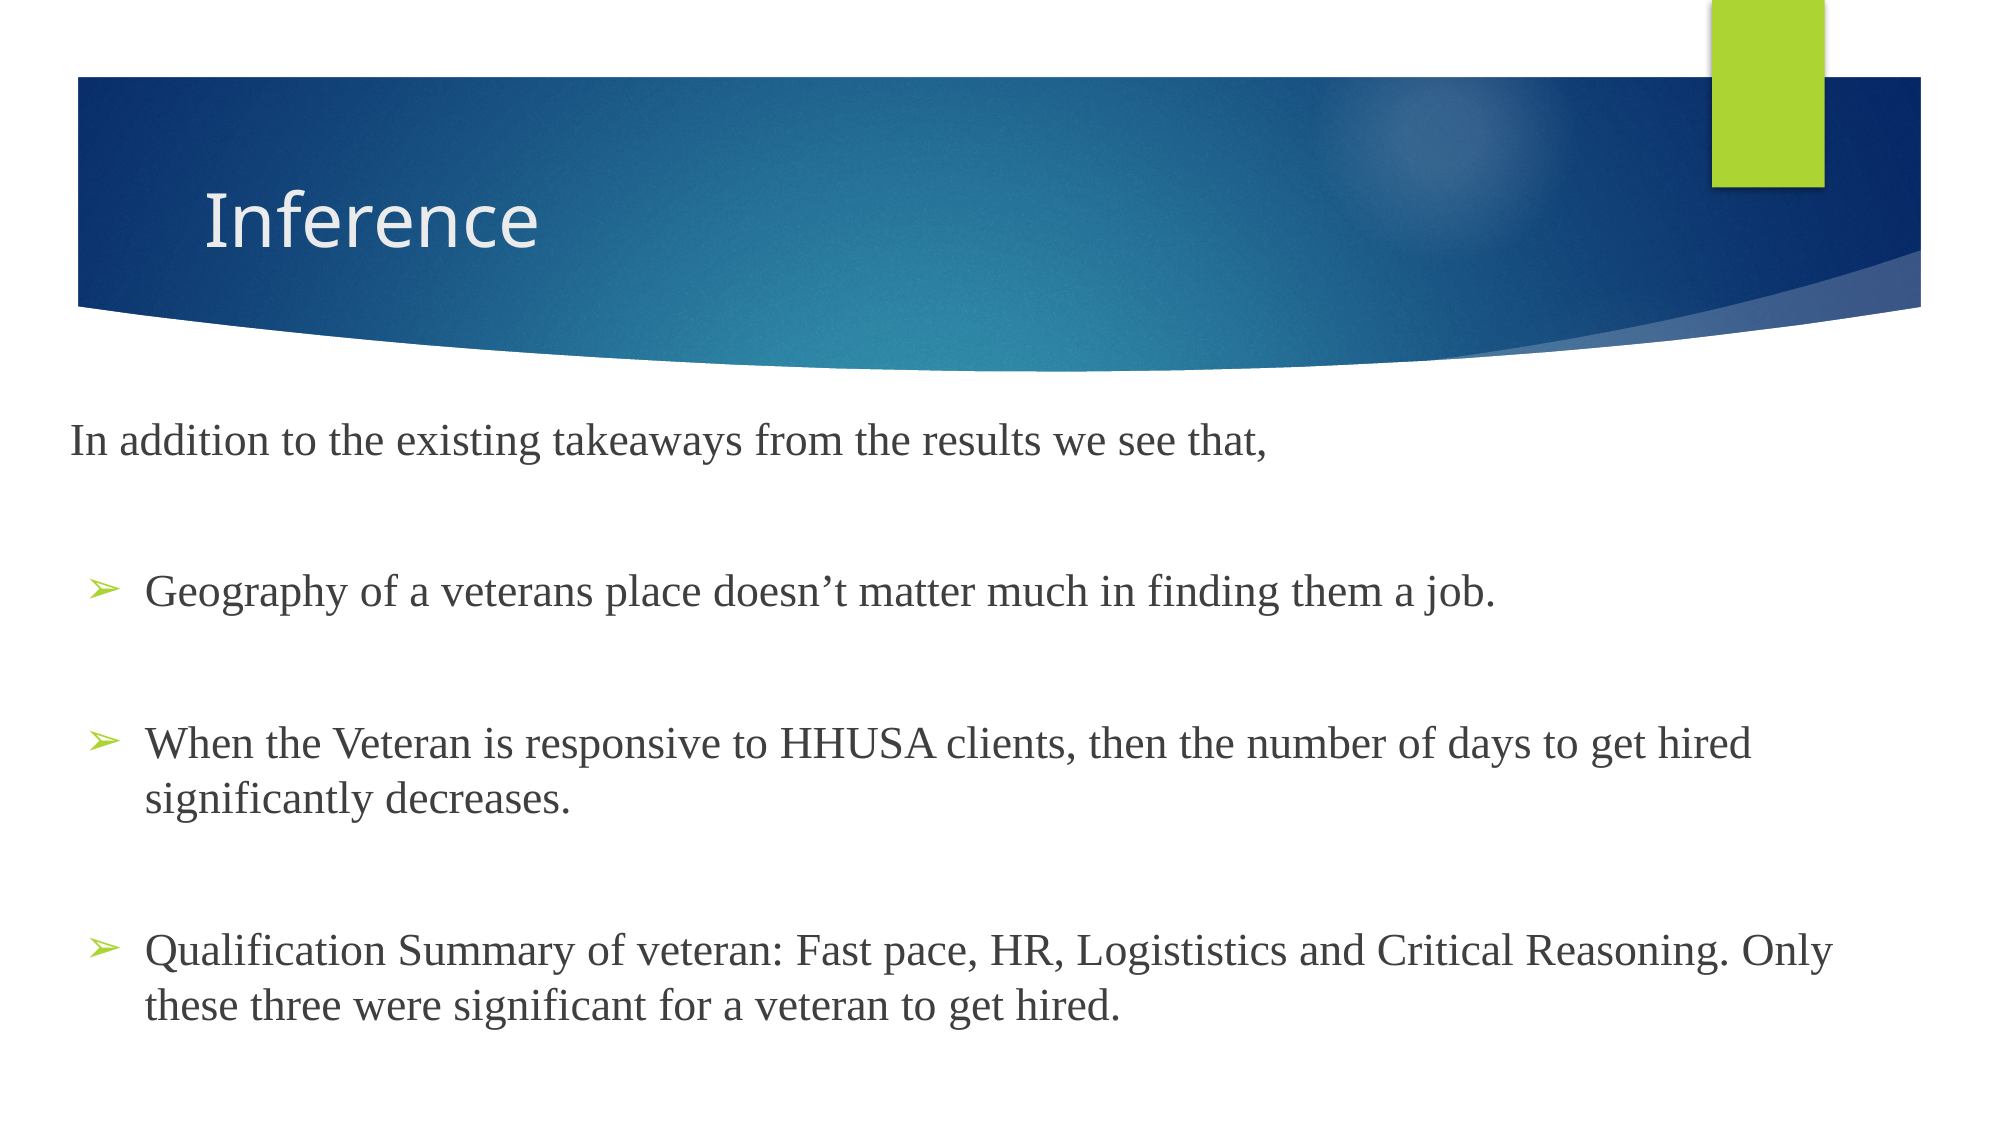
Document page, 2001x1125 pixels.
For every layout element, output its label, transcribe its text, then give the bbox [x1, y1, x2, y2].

list In addition to the existing takeaways from the results we see that, Geography of a veterans place doesn’t matter much in finding them a job. When the Veteran is responsive to HHUSA clients, then the number of days to get hired significantly decreases. Qualification Summary of veteran: Fast pace, HR, Logististics and Critical Reasoning. Only these three were significant for a veteran to get hired. [54, 394, 1946, 955]
picture [79, 78, 1920, 371]
title Inference [189, 159, 1627, 276]
